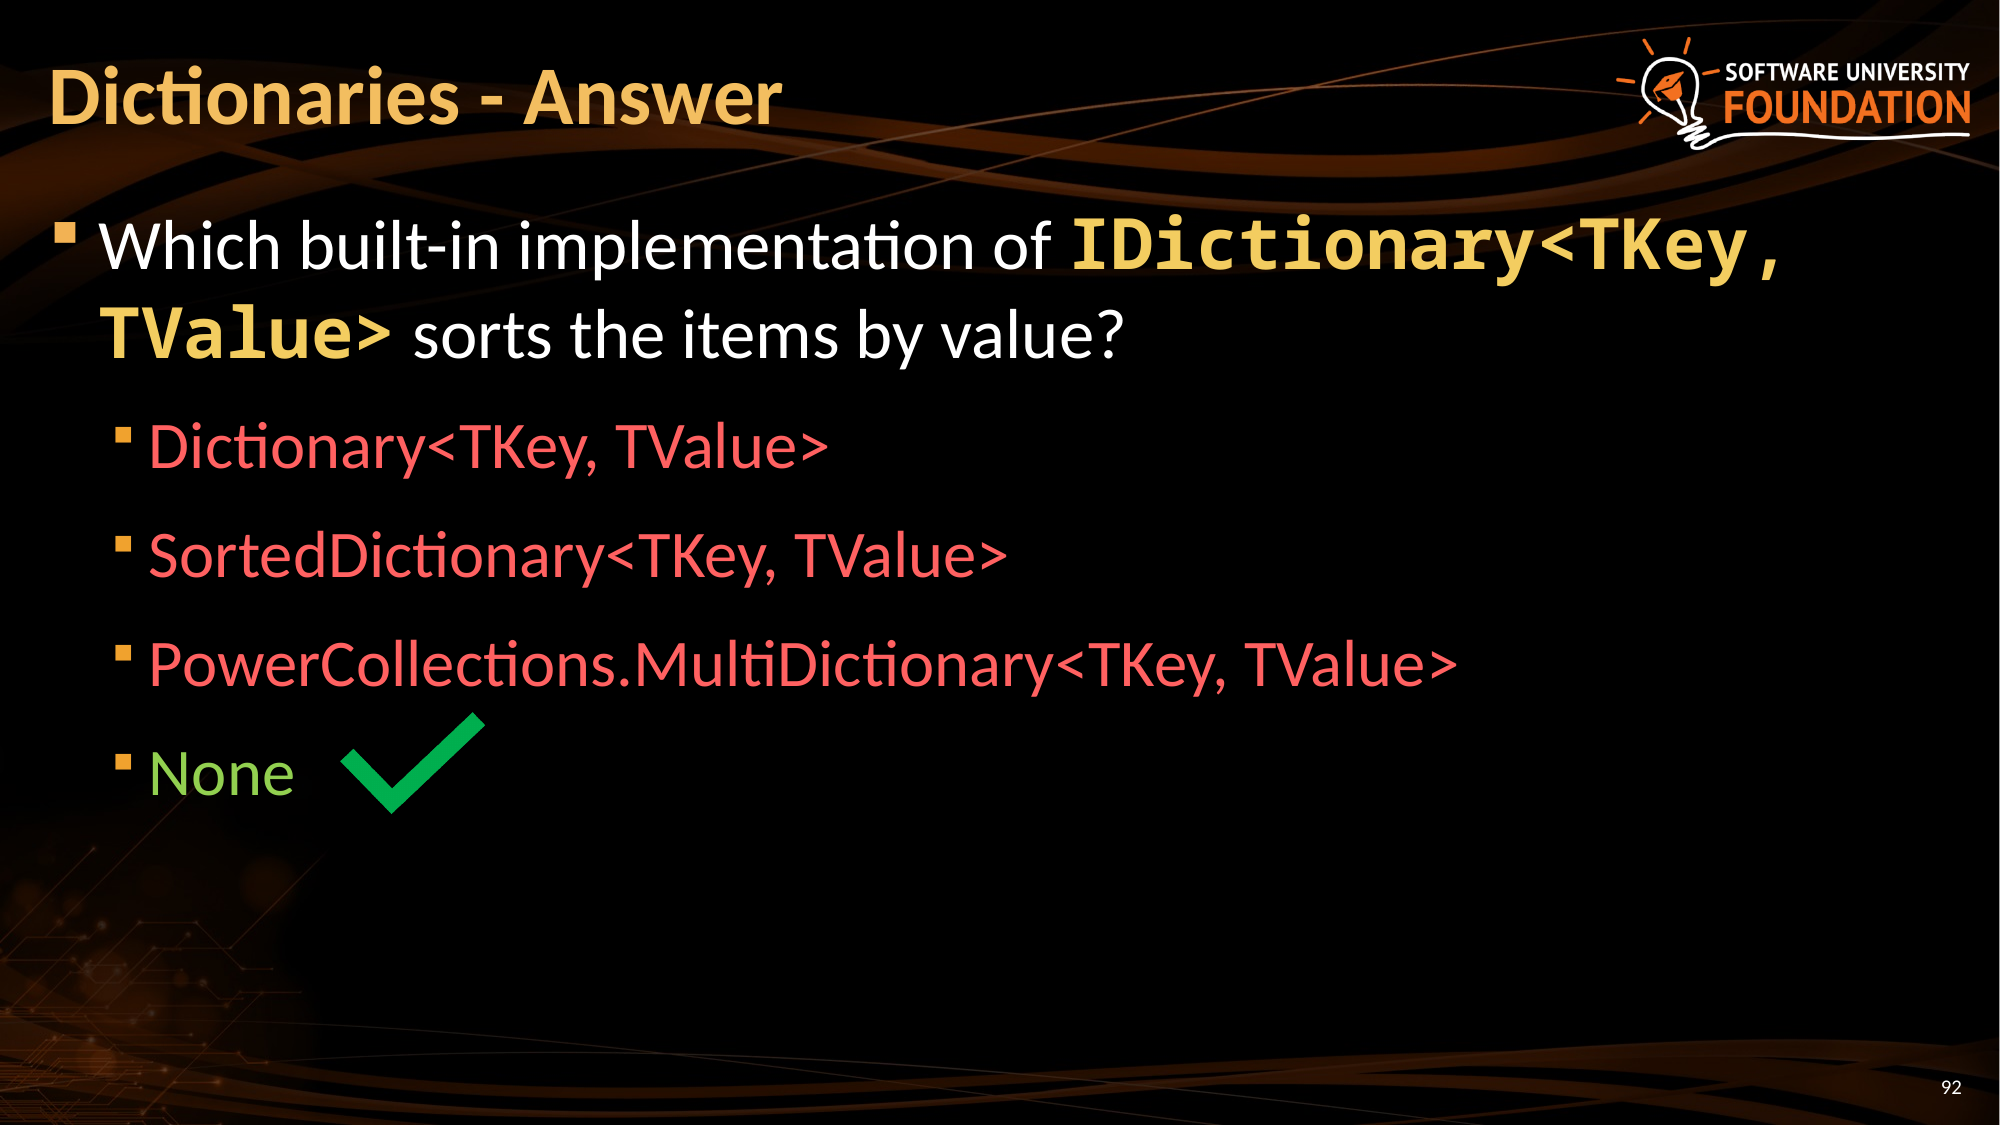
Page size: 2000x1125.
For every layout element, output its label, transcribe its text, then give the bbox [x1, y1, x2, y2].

picture [0, 0, 2000, 1125]
slide_number 92 [1897, 1070, 1968, 1103]
list Which built-in implementation of IDictionary<TKey, TValue> sorts the items by value? Dictionary<TKey, TValue> SortedDictionary<TKey, TValue> PowerCollections.MultiDictionary<TKey, TValue> None [31, 188, 1968, 1103]
title Dictionaries - Answer [30, 6, 1602, 189]
